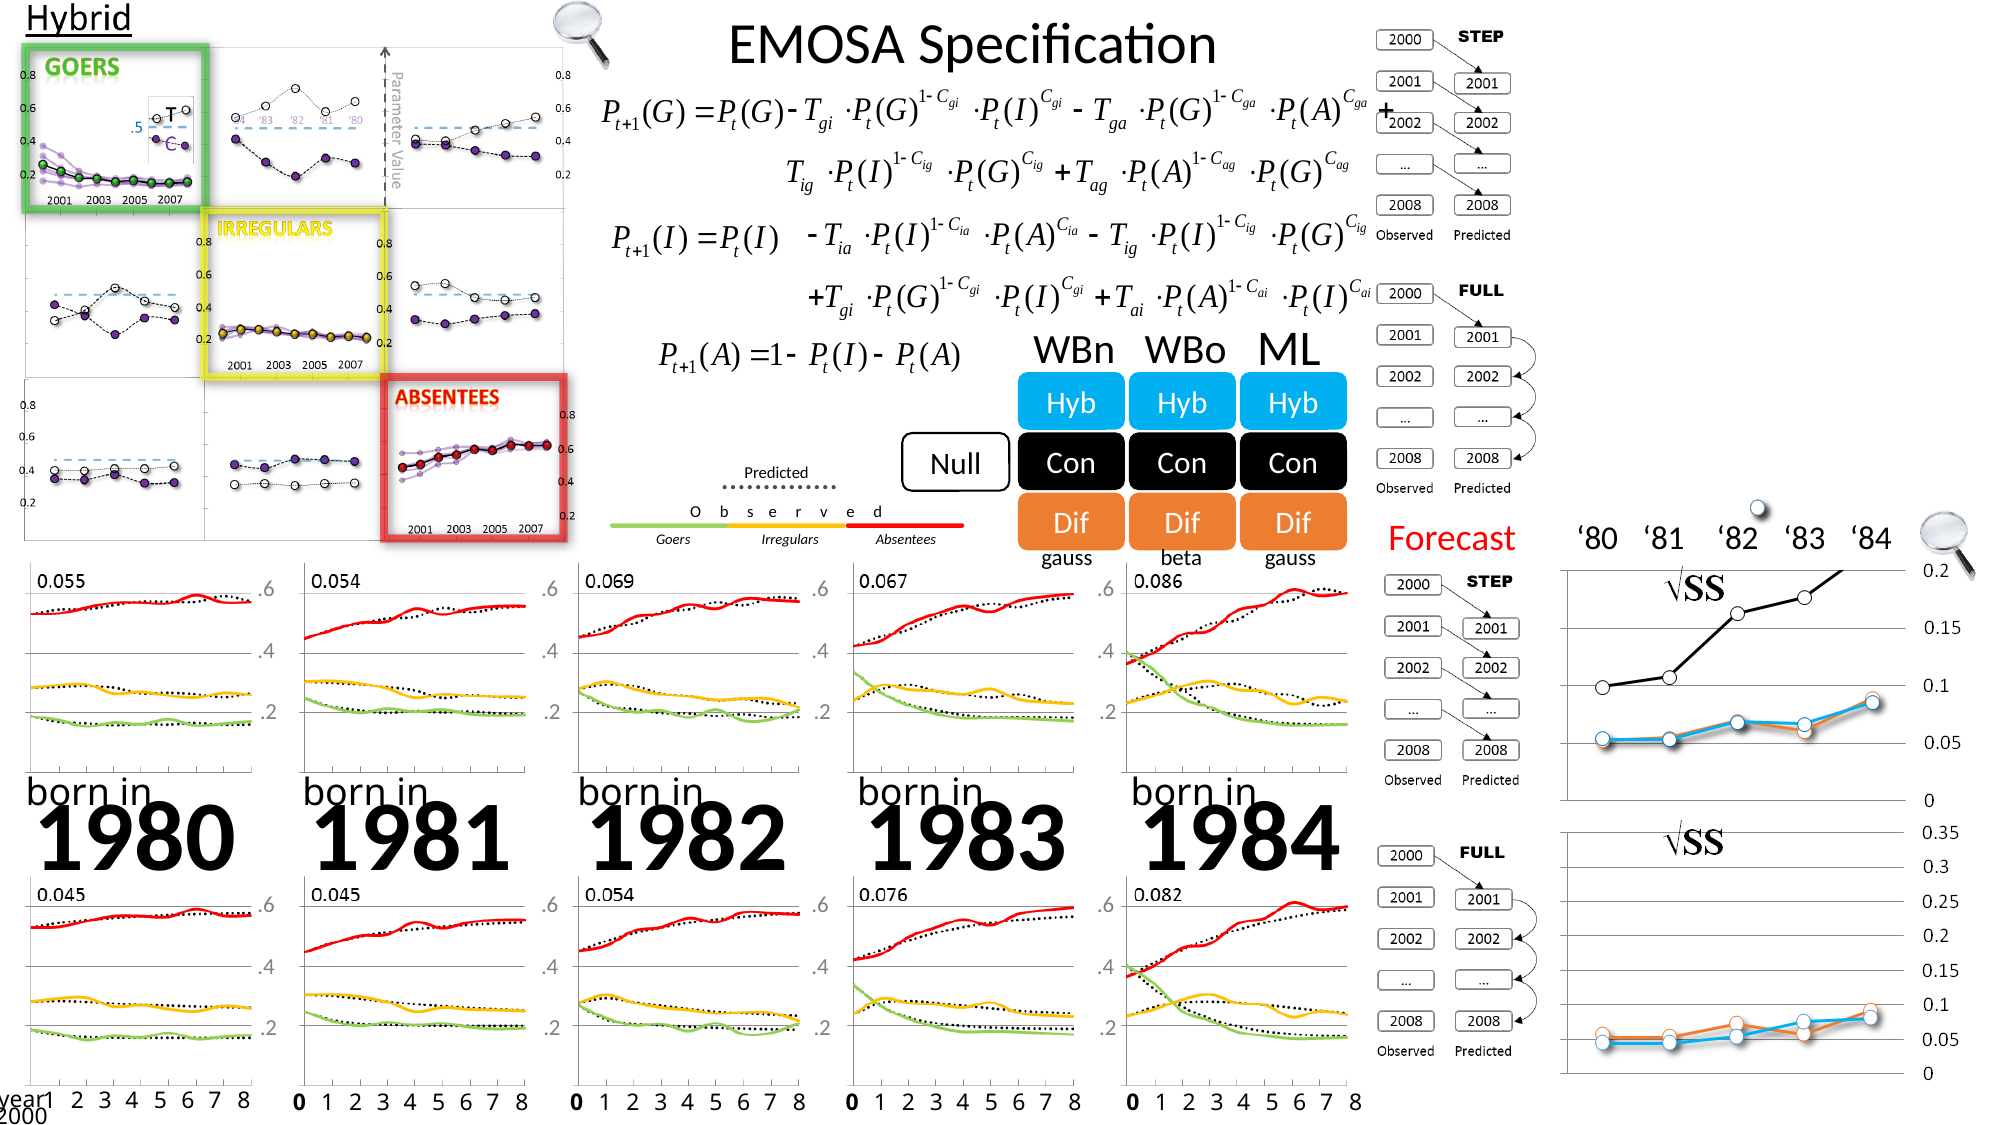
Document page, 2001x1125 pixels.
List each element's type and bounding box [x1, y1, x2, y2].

picture [1544, 0, 1988, 1097]
text_box [525, 566, 576, 1048]
picture [1375, 275, 1536, 505]
text_box [1375, 505, 1908, 567]
text_box [242, 566, 293, 1048]
text_box [0, 0, 1375, 1125]
text_box [796, 566, 847, 1048]
text_box [1081, 579, 1132, 1048]
text_box [596, 81, 1402, 382]
picture [1375, 21, 1521, 253]
picture [1375, 837, 1537, 1069]
text_box [1026, 535, 1332, 579]
picture [1375, 567, 1530, 798]
text_box [1017, 308, 1347, 551]
